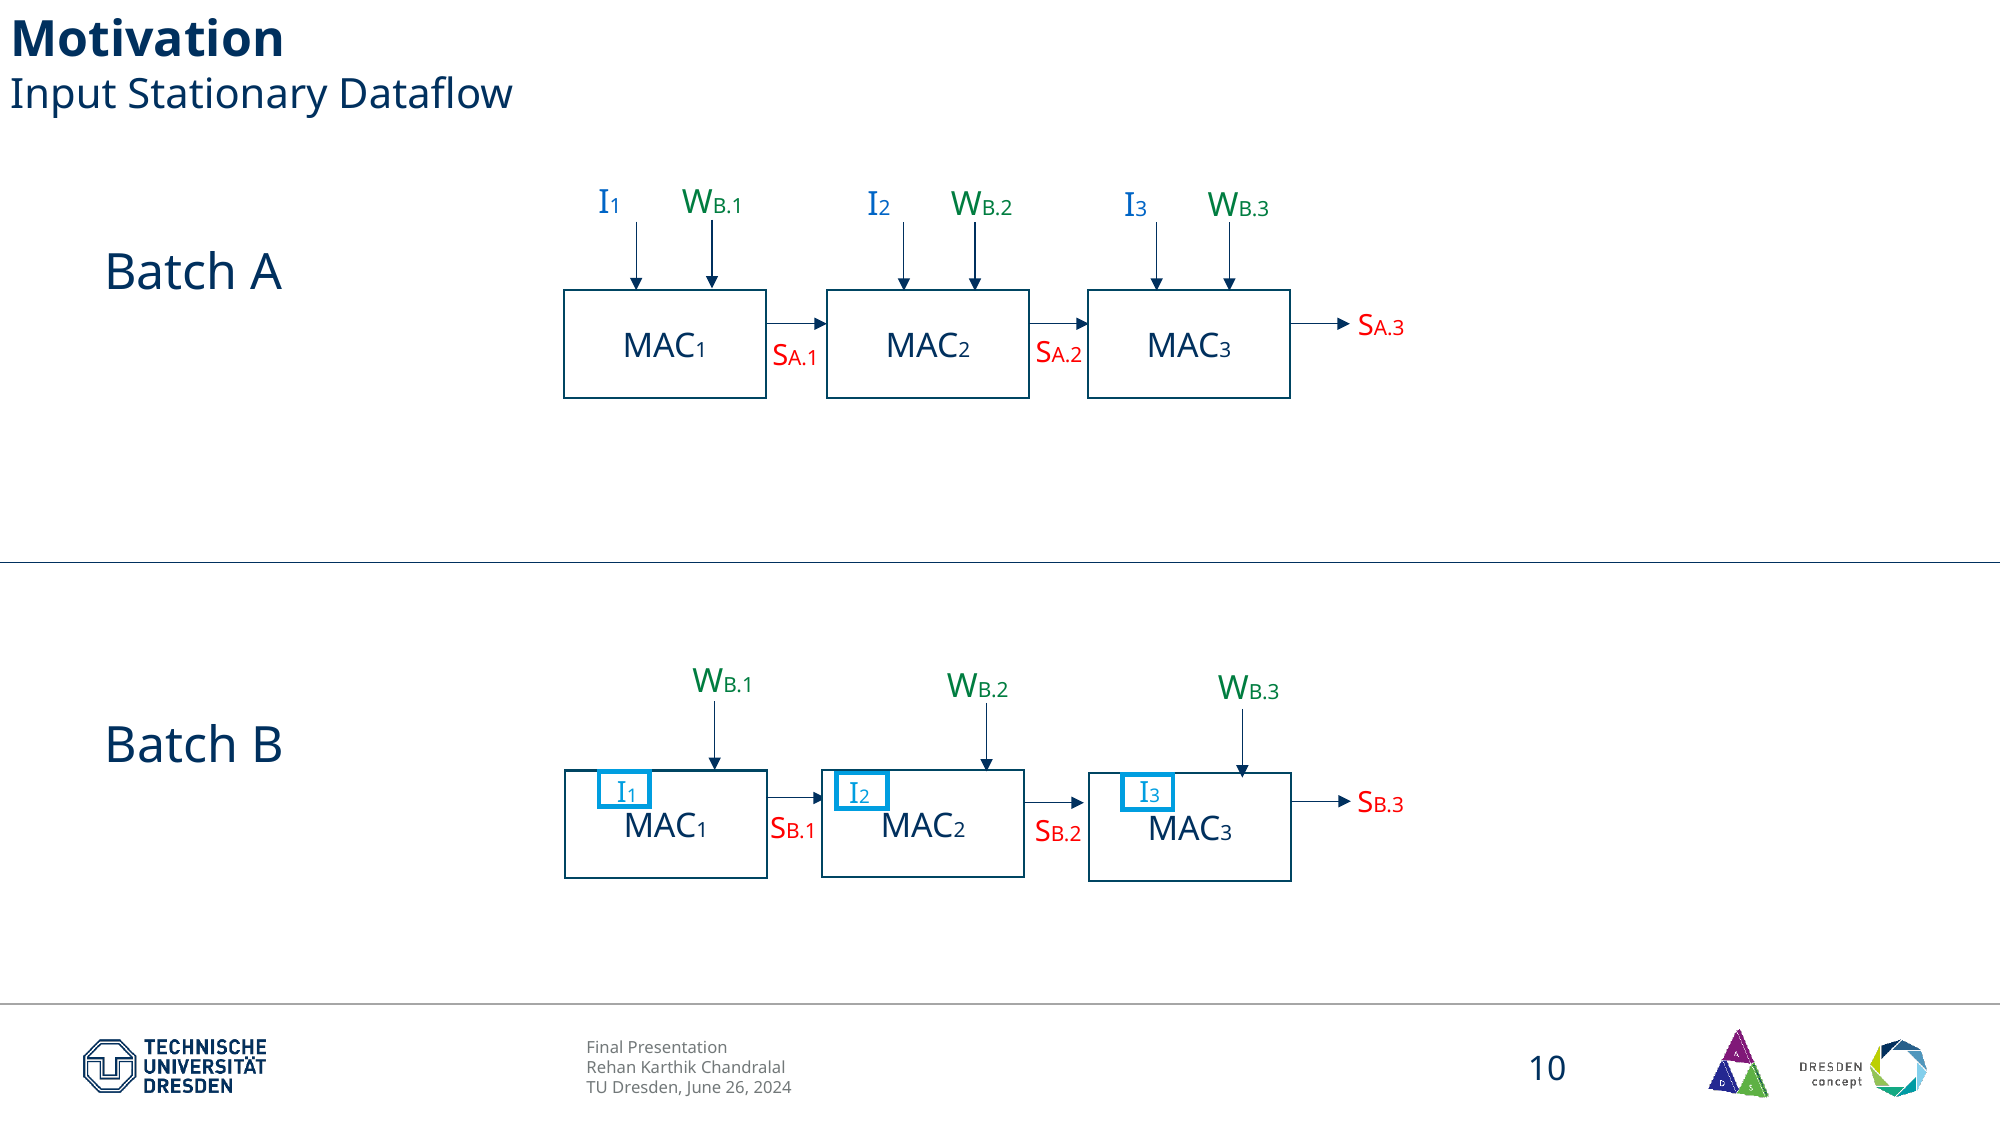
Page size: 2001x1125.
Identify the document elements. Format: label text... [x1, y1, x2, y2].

text_box WB.3 [1203, 658, 1365, 714]
text_box MAC2 [826, 289, 1030, 399]
text_box I1 WB.1 [583, 172, 770, 228]
text_box SA.2 [1020, 325, 1145, 376]
text_box WB.2 [932, 657, 1116, 712]
picture [1800, 1039, 1927, 1097]
text_box I2 WB.2 [852, 174, 1039, 230]
title Motivation Input Stationary Dataflow [10, 6, 1746, 119]
text_box I1 [602, 765, 723, 816]
text_box I2 [834, 767, 955, 817]
text_box MAC3 [1088, 772, 1292, 882]
text_box Batch A [89, 231, 451, 307]
picture [1707, 1028, 1769, 1098]
text_box [598, 770, 602, 808]
text_box I3 [1124, 765, 1245, 816]
list [78, 185, 1935, 562]
text_box I3 WB.3 [1109, 176, 1287, 231]
text_box SB.2 [1020, 805, 1144, 856]
text_box MAC1 [563, 289, 767, 399]
text_box SB.3 [1342, 775, 1466, 826]
list [78, 563, 1935, 998]
text_box SB.1 [755, 802, 879, 852]
text_box MAC3 [1087, 289, 1291, 399]
text_box SA.1 [757, 328, 881, 379]
text_box Batch B [90, 705, 452, 781]
text_box MAC1 [564, 769, 768, 879]
text_box SA.3 [1343, 298, 1467, 349]
text_box MAC2 [821, 769, 1025, 878]
text_box WB.1 [677, 652, 862, 707]
picture [83, 1039, 266, 1093]
